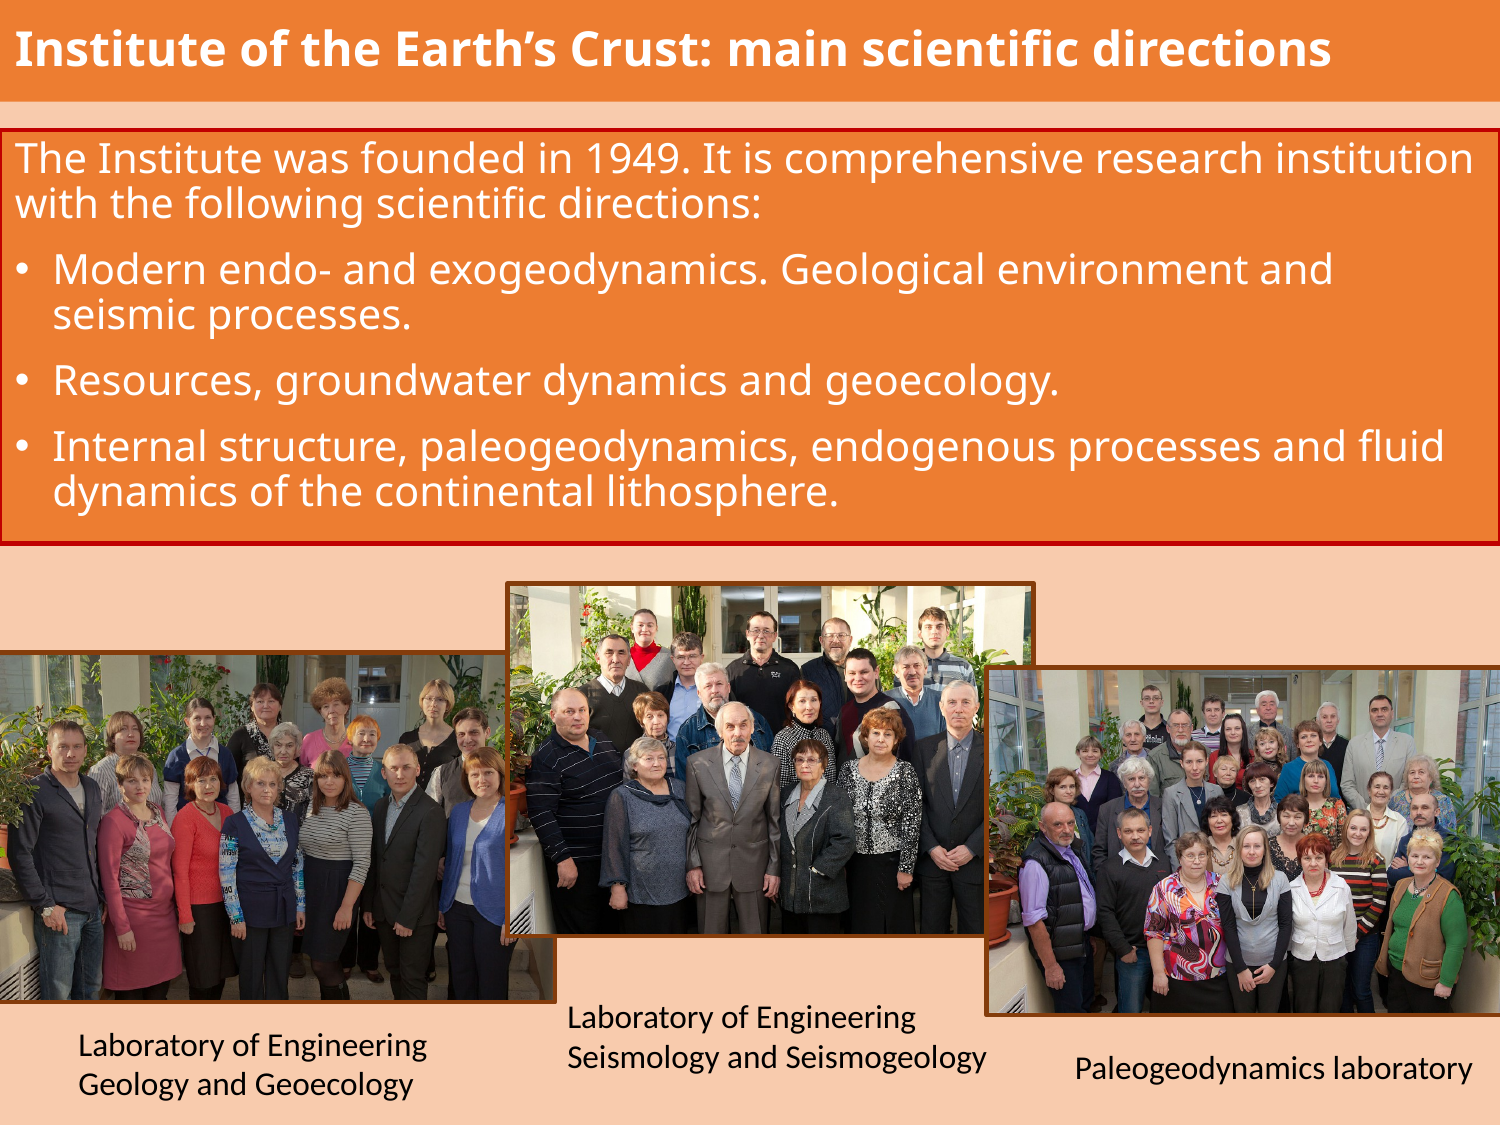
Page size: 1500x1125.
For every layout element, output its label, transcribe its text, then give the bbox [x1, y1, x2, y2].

text_box Laboratory of Engineering Geology and Geoecology [63, 1015, 489, 1110]
list The Institute was founded in 1949. It is comprehensive research institution with the following scientific directions: Modern endo- and exogeodynamics. Geological environment and seismic processes. Resources, groundwater dynamics and geoecology. Internal structure, paleogeodynamics, endogenous processes and fluid dynamics of the continental lithosphere. [0, 130, 1500, 544]
text_box Laboratory of Engineering Seismology and Seismogeology [552, 988, 1015, 1083]
slide_number Paleogeodynamics laboratory [1000, 1035, 1489, 1096]
title Institute of the Earth’s Crust: main scientific directions [0, 0, 1500, 102]
picture [0, 585, 1500, 1013]
